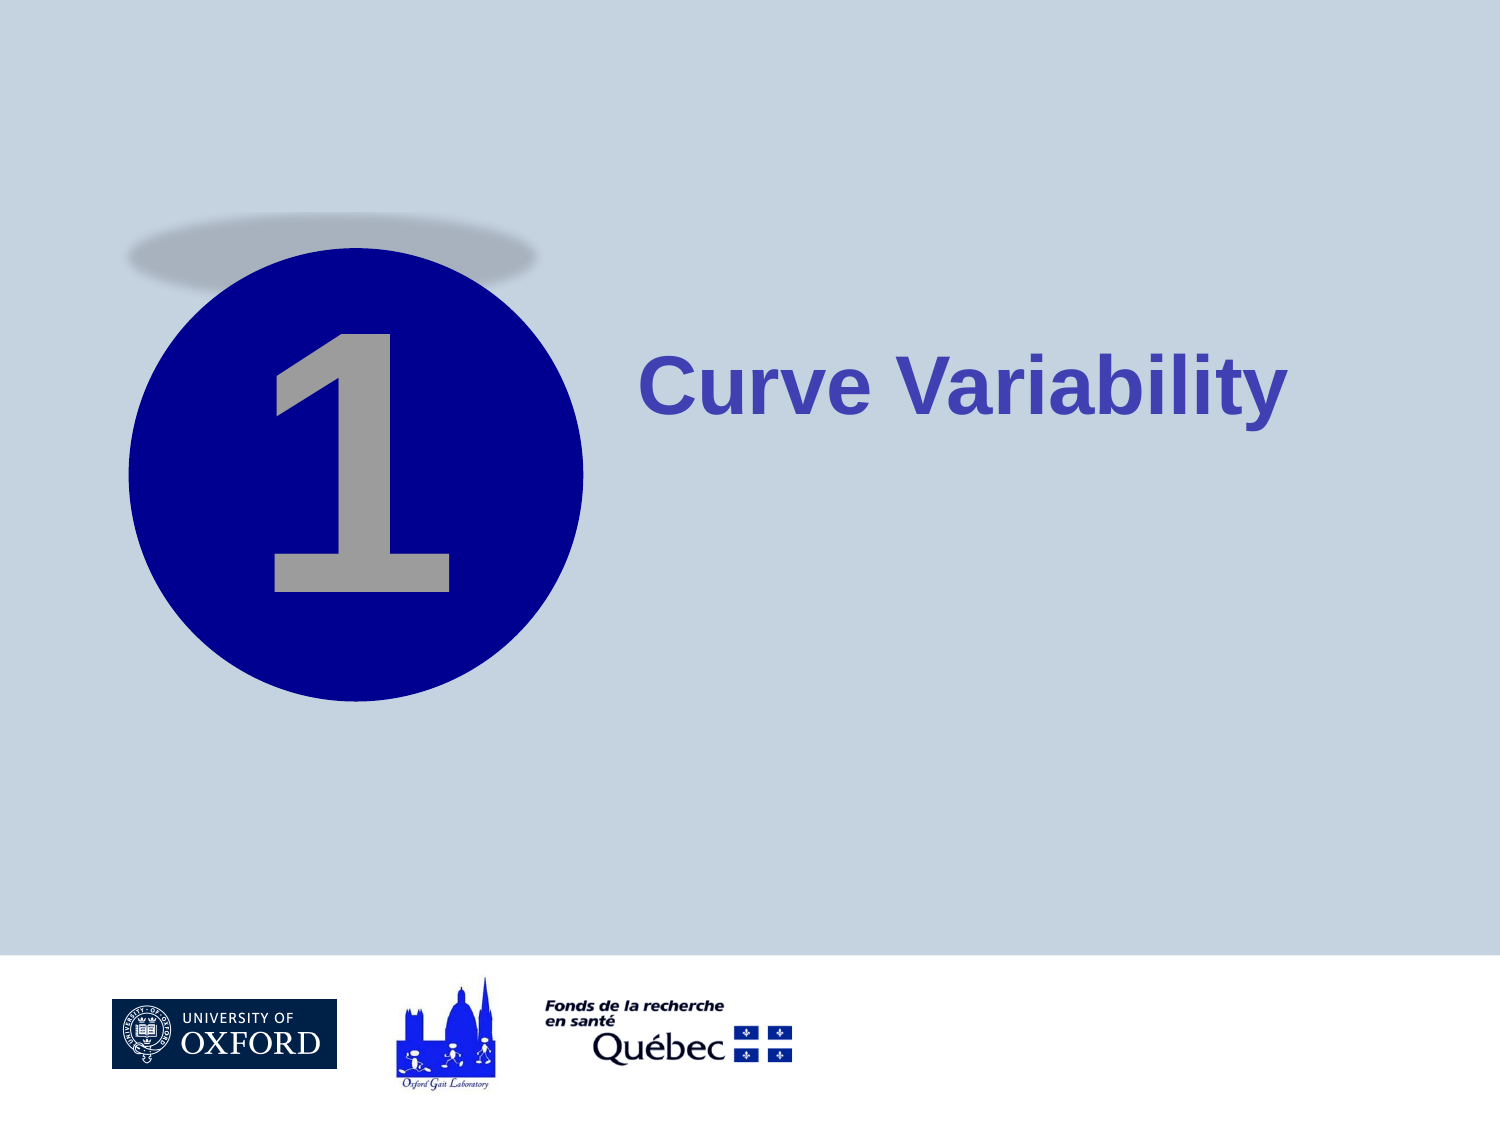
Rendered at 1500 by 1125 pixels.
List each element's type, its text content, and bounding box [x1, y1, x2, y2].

picture [537, 994, 801, 1074]
text_box [249, 675, 463, 702]
text_box [128, 282, 236, 668]
title Curve Variability [636, 354, 1500, 554]
text_box [476, 282, 584, 668]
text_box 1 [236, 209, 476, 675]
picture [390, 974, 500, 1094]
picture [112, 999, 337, 1069]
